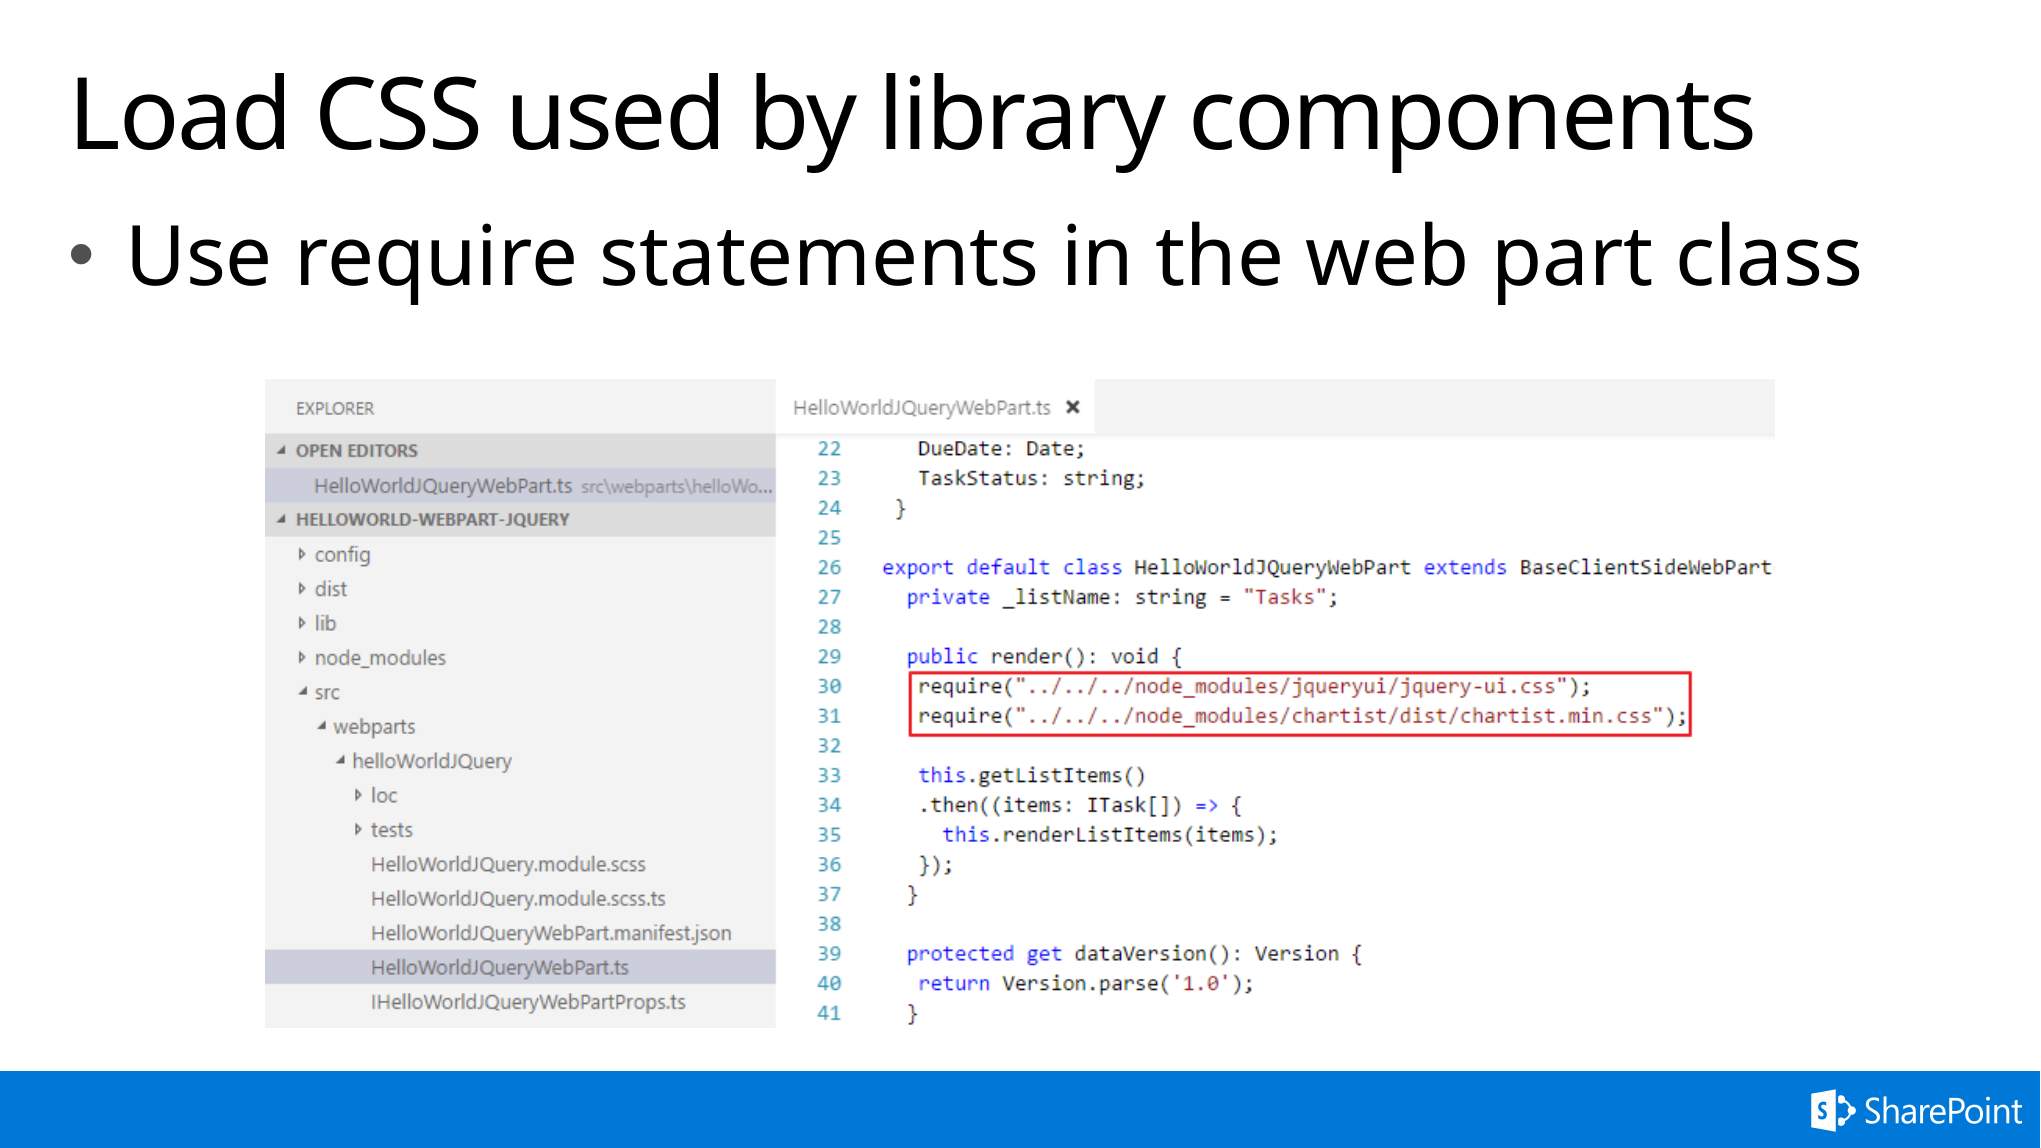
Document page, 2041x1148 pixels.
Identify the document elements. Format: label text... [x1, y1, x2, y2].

picture [265, 378, 1775, 1028]
list Use require statements in the web part class [45, 199, 1996, 321]
picture [1793, 1071, 2040, 1148]
title Load CSS used by library components [45, 48, 1996, 199]
